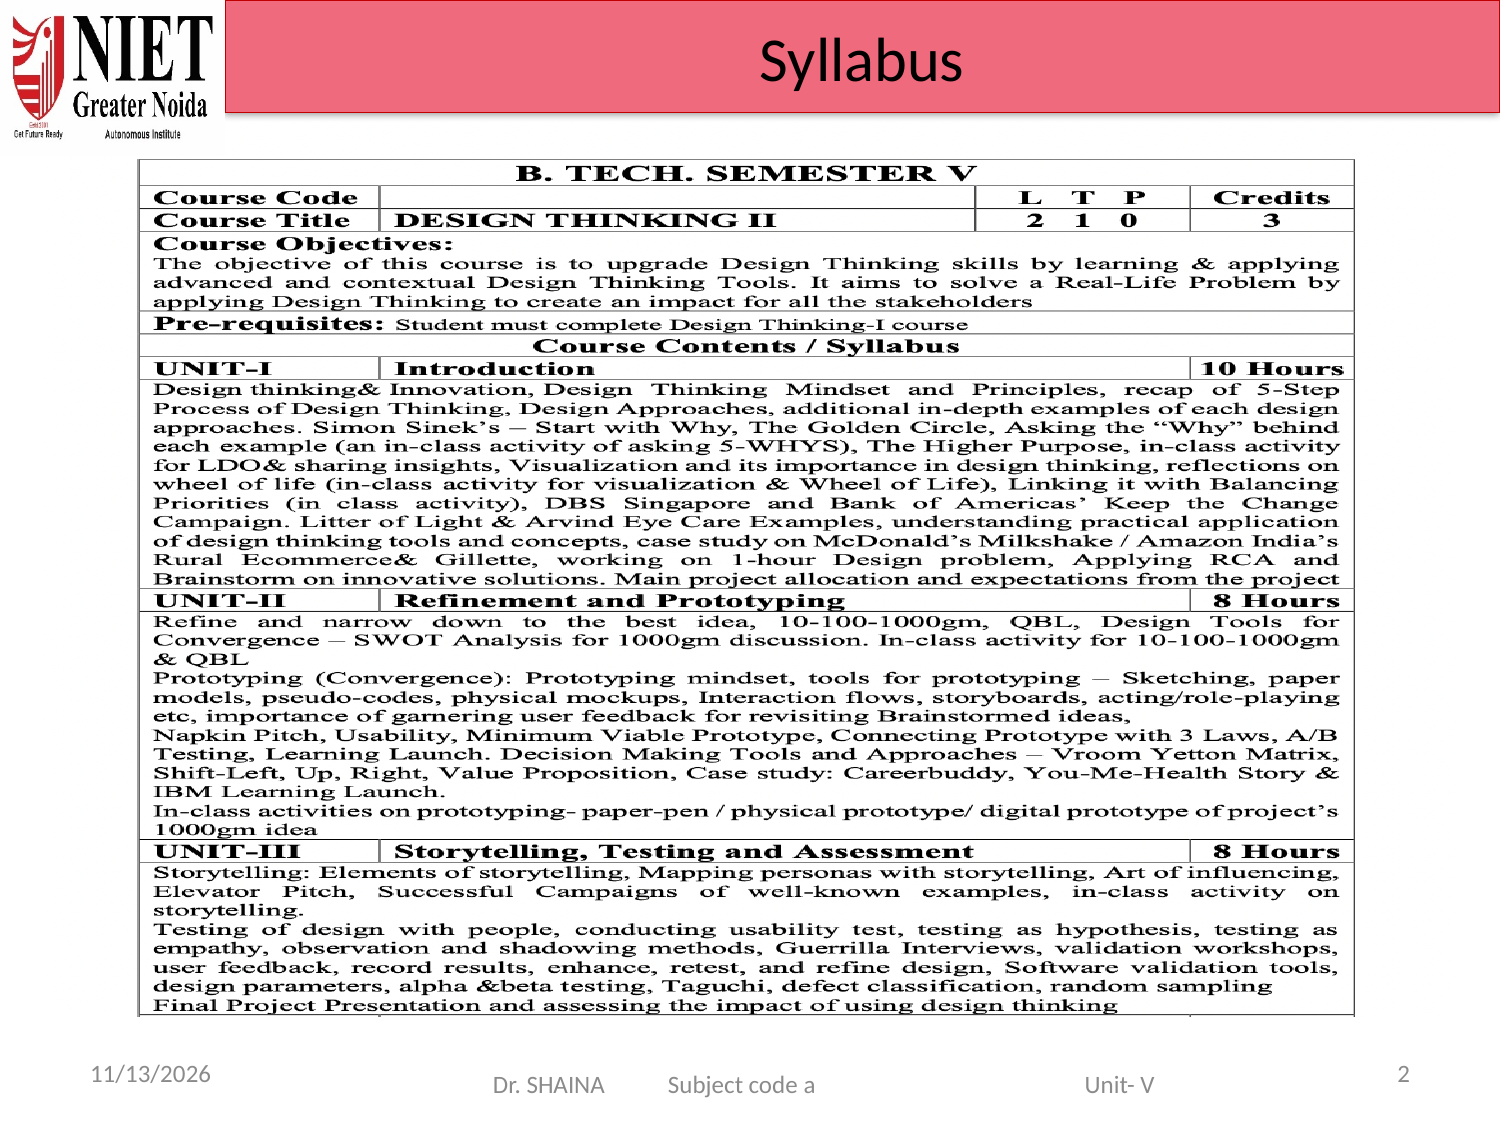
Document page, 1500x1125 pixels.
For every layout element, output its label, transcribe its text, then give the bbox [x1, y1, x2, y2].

footer Dr. SHAINA Subject code a Unit- V [412, 1042, 1238, 1125]
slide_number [75, 1042, 250, 1103]
slide_number 2 [1337, 1042, 1425, 1103]
picture [0, 0, 226, 156]
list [43, 124, 1457, 1017]
text_box Syllabus [226, 0, 1500, 113]
